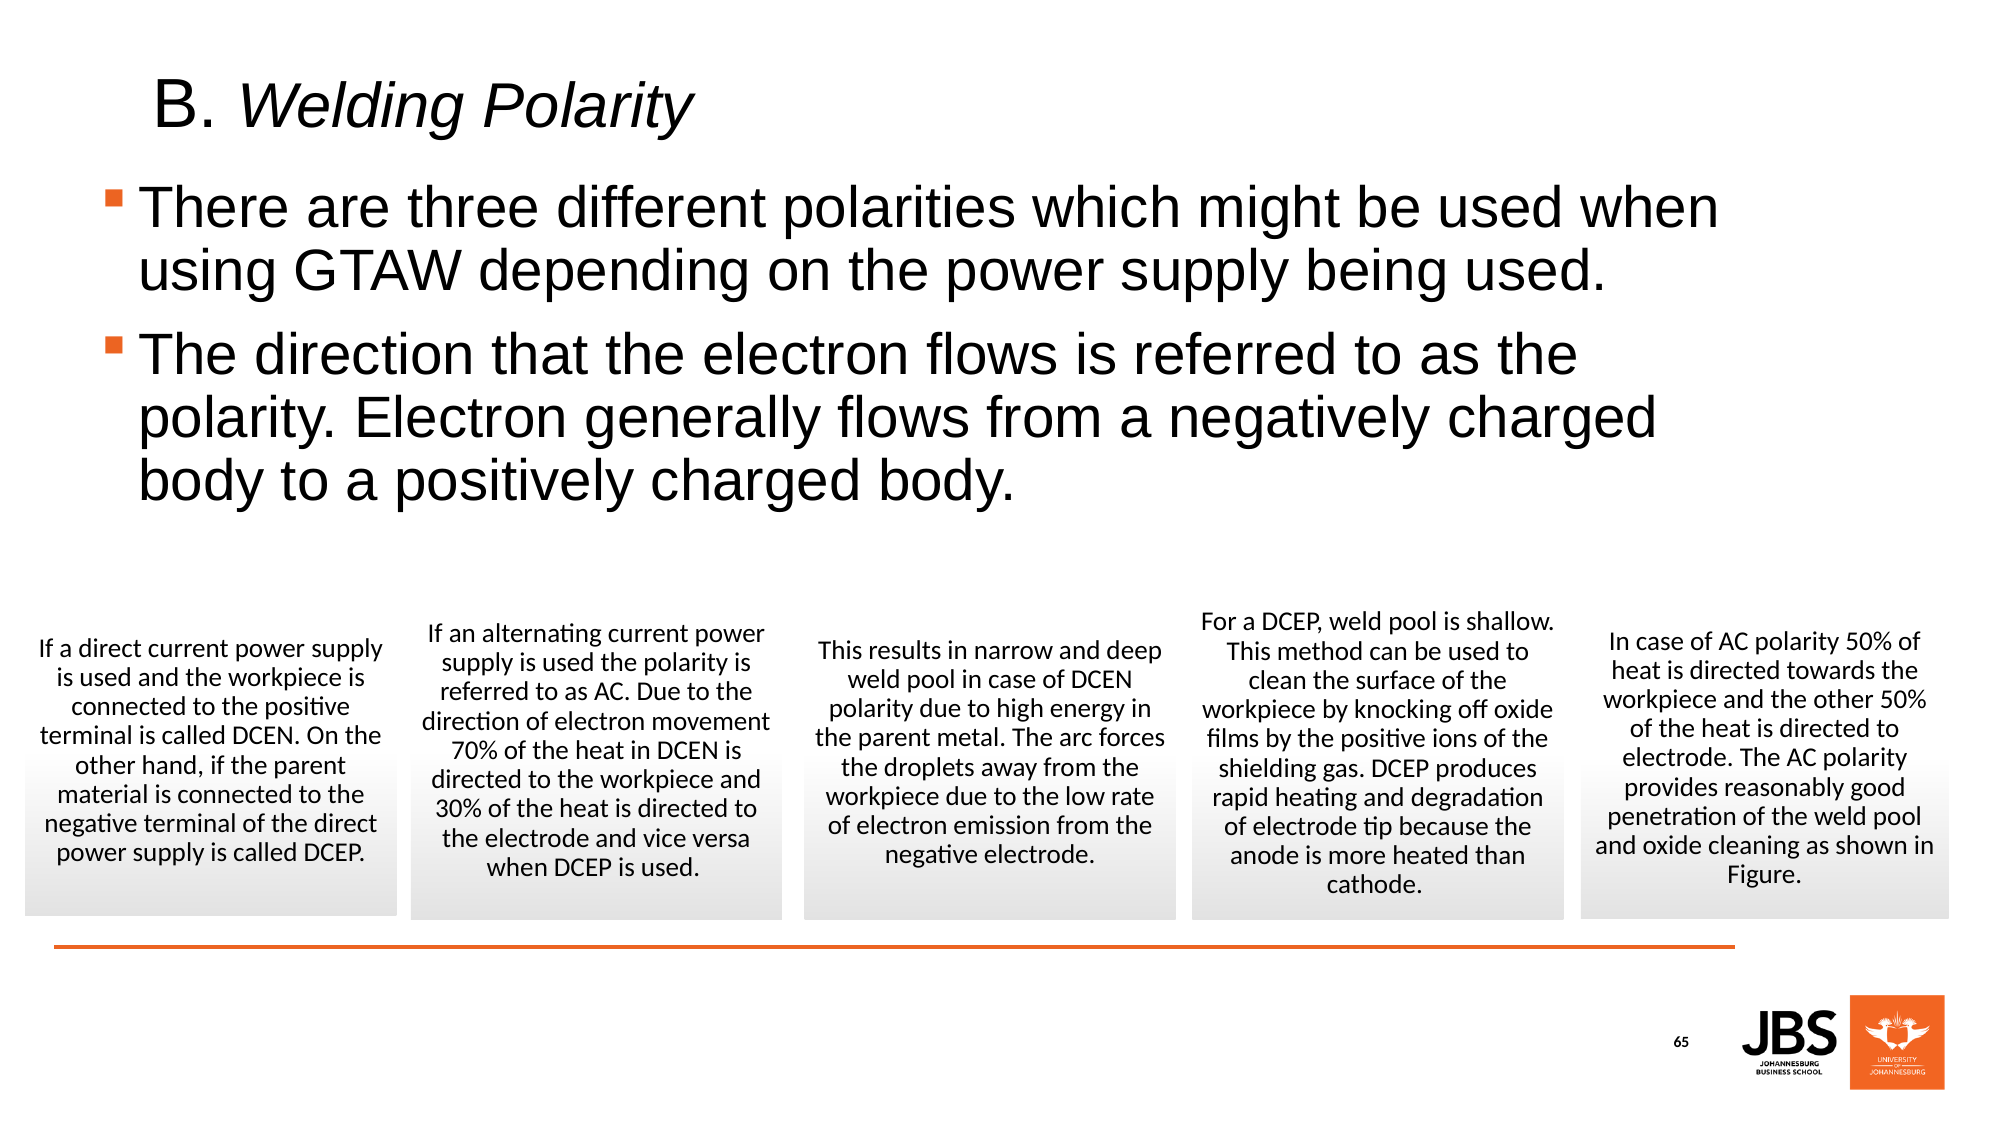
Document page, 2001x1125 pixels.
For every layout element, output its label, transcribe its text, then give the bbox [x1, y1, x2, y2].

picture [1728, 981, 1958, 1103]
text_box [24, 526, 2000, 975]
title B. Welding Polarity [137, 59, 1863, 151]
list There are three different polarities which might be used when using GTAW depending on the power supply being used. The direction that the electron flows is referred to as the polarity. Electron generally flows from a negatively charged body to a positively charged body. [85, 170, 1811, 526]
